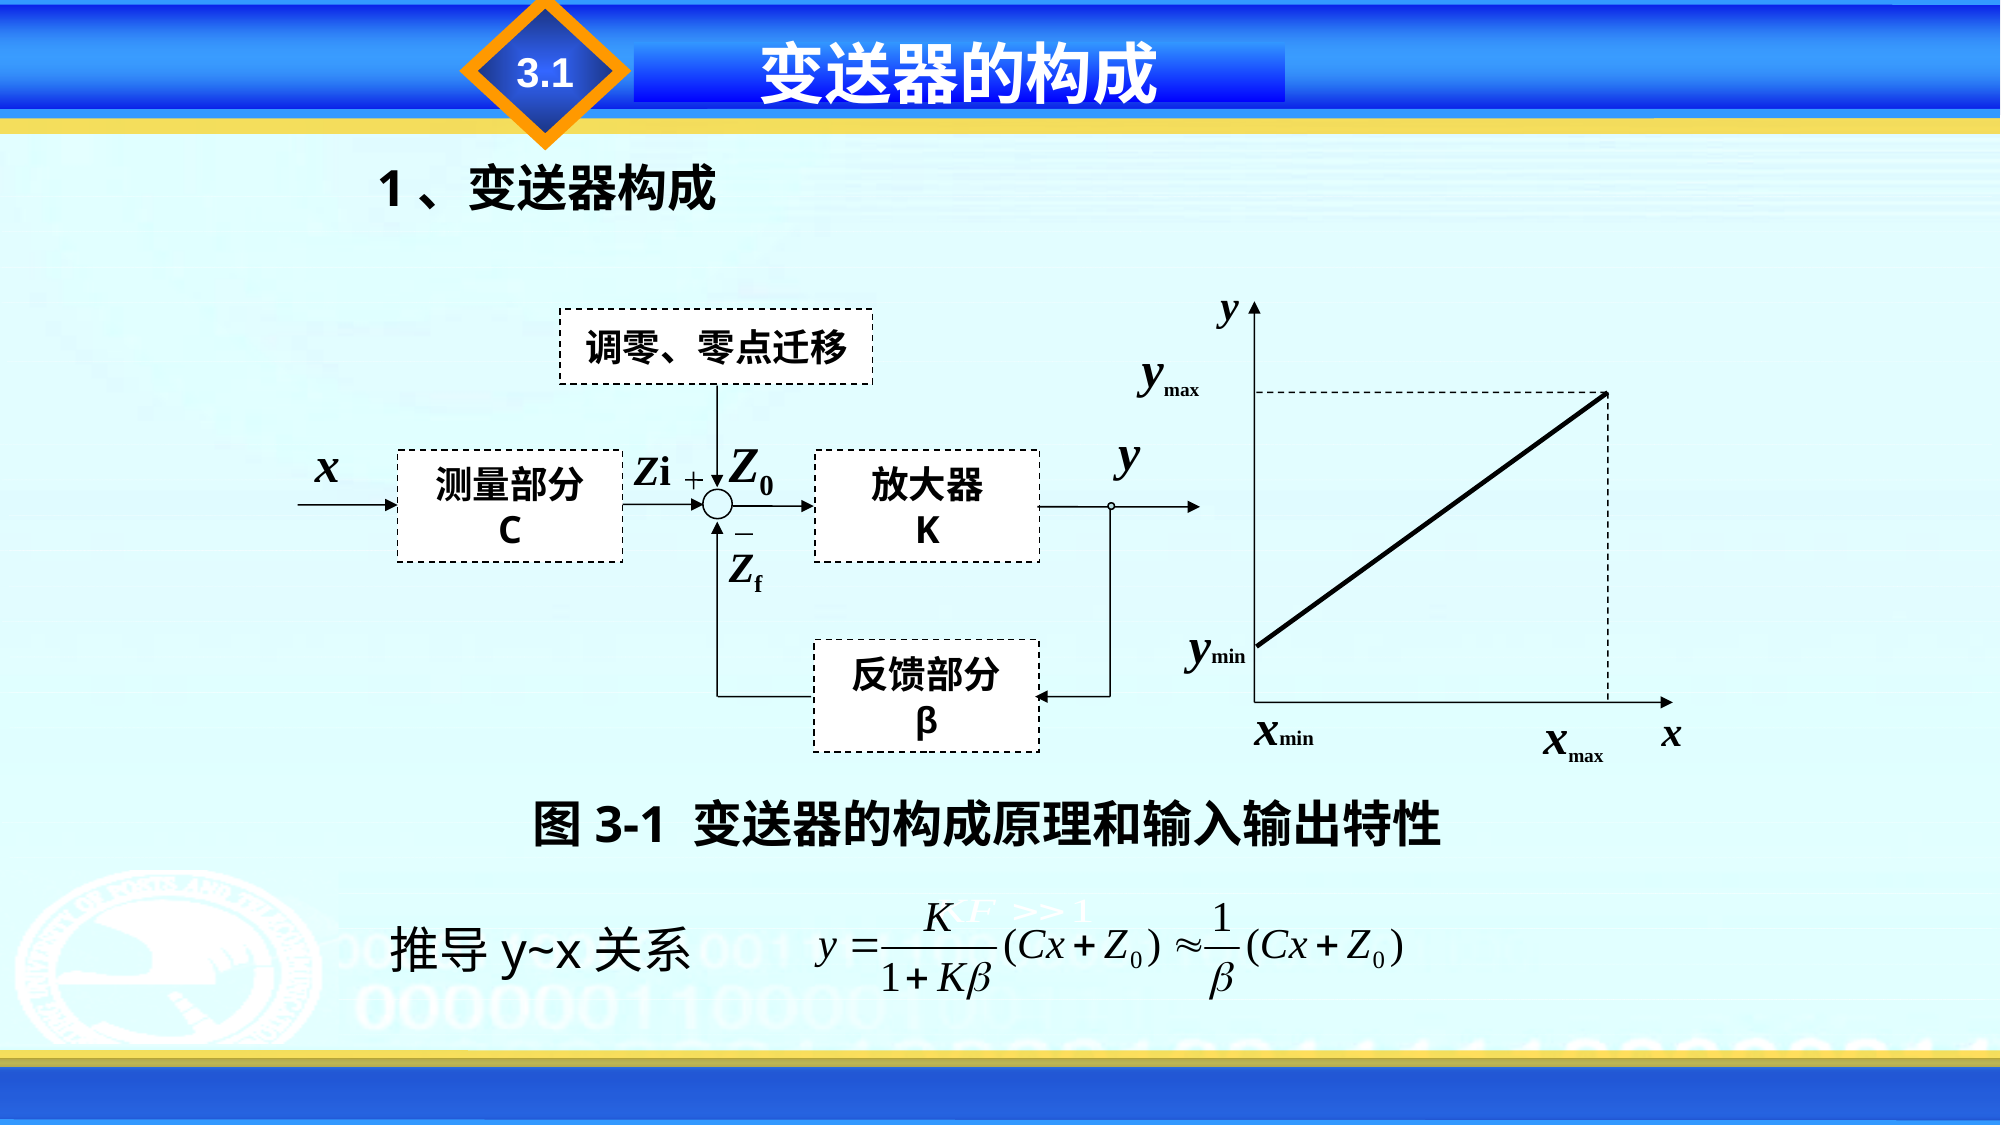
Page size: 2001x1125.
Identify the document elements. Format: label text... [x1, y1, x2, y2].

text_box ymax [1141, 337, 1245, 383]
text_box [1107, 502, 1115, 510]
text_box 3.1 [468, 0, 623, 142]
text_box [732, 499, 814, 513]
text_box [297, 498, 398, 512]
text_box y [1118, 420, 1165, 467]
text_box Z0 [728, 432, 788, 470]
text_box [1322, 696, 1673, 709]
text_box 调零、零点迁移 [560, 309, 873, 384]
text_box [702, 489, 733, 519]
text_box 反馈部分 β [814, 639, 1039, 753]
text_box 测量部分 C [397, 449, 623, 563]
picture [552, 0, 2001, 116]
text_box [1115, 500, 1201, 514]
text_box y [1220, 278, 1259, 317]
text_box xmin [1254, 695, 1322, 736]
text_box Zi [633, 444, 715, 479]
text_box Zf [728, 540, 800, 575]
text_box xmax [1543, 704, 1651, 746]
text_box ymin [1189, 613, 1257, 654]
text_box 1、变送器构成 [362, 148, 920, 224]
text_box [711, 521, 724, 697]
text_box x [314, 432, 373, 491]
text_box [684, 471, 704, 490]
picture [0, 5, 538, 109]
text_box [622, 499, 704, 511]
text_box x [1661, 704, 1700, 743]
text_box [807, 890, 1413, 1008]
text_box [713, 385, 724, 488]
text_box 图3-1 变送器的构成原理和输入输出特性 [462, 784, 1513, 860]
text_box 放大器 K [814, 449, 1040, 563]
picture [0, 1067, 2000, 1120]
text_box 推导y~x关系 [374, 911, 733, 987]
text_box 变送器的构成 [633, 42, 1285, 102]
text_box [1035, 690, 1111, 703]
